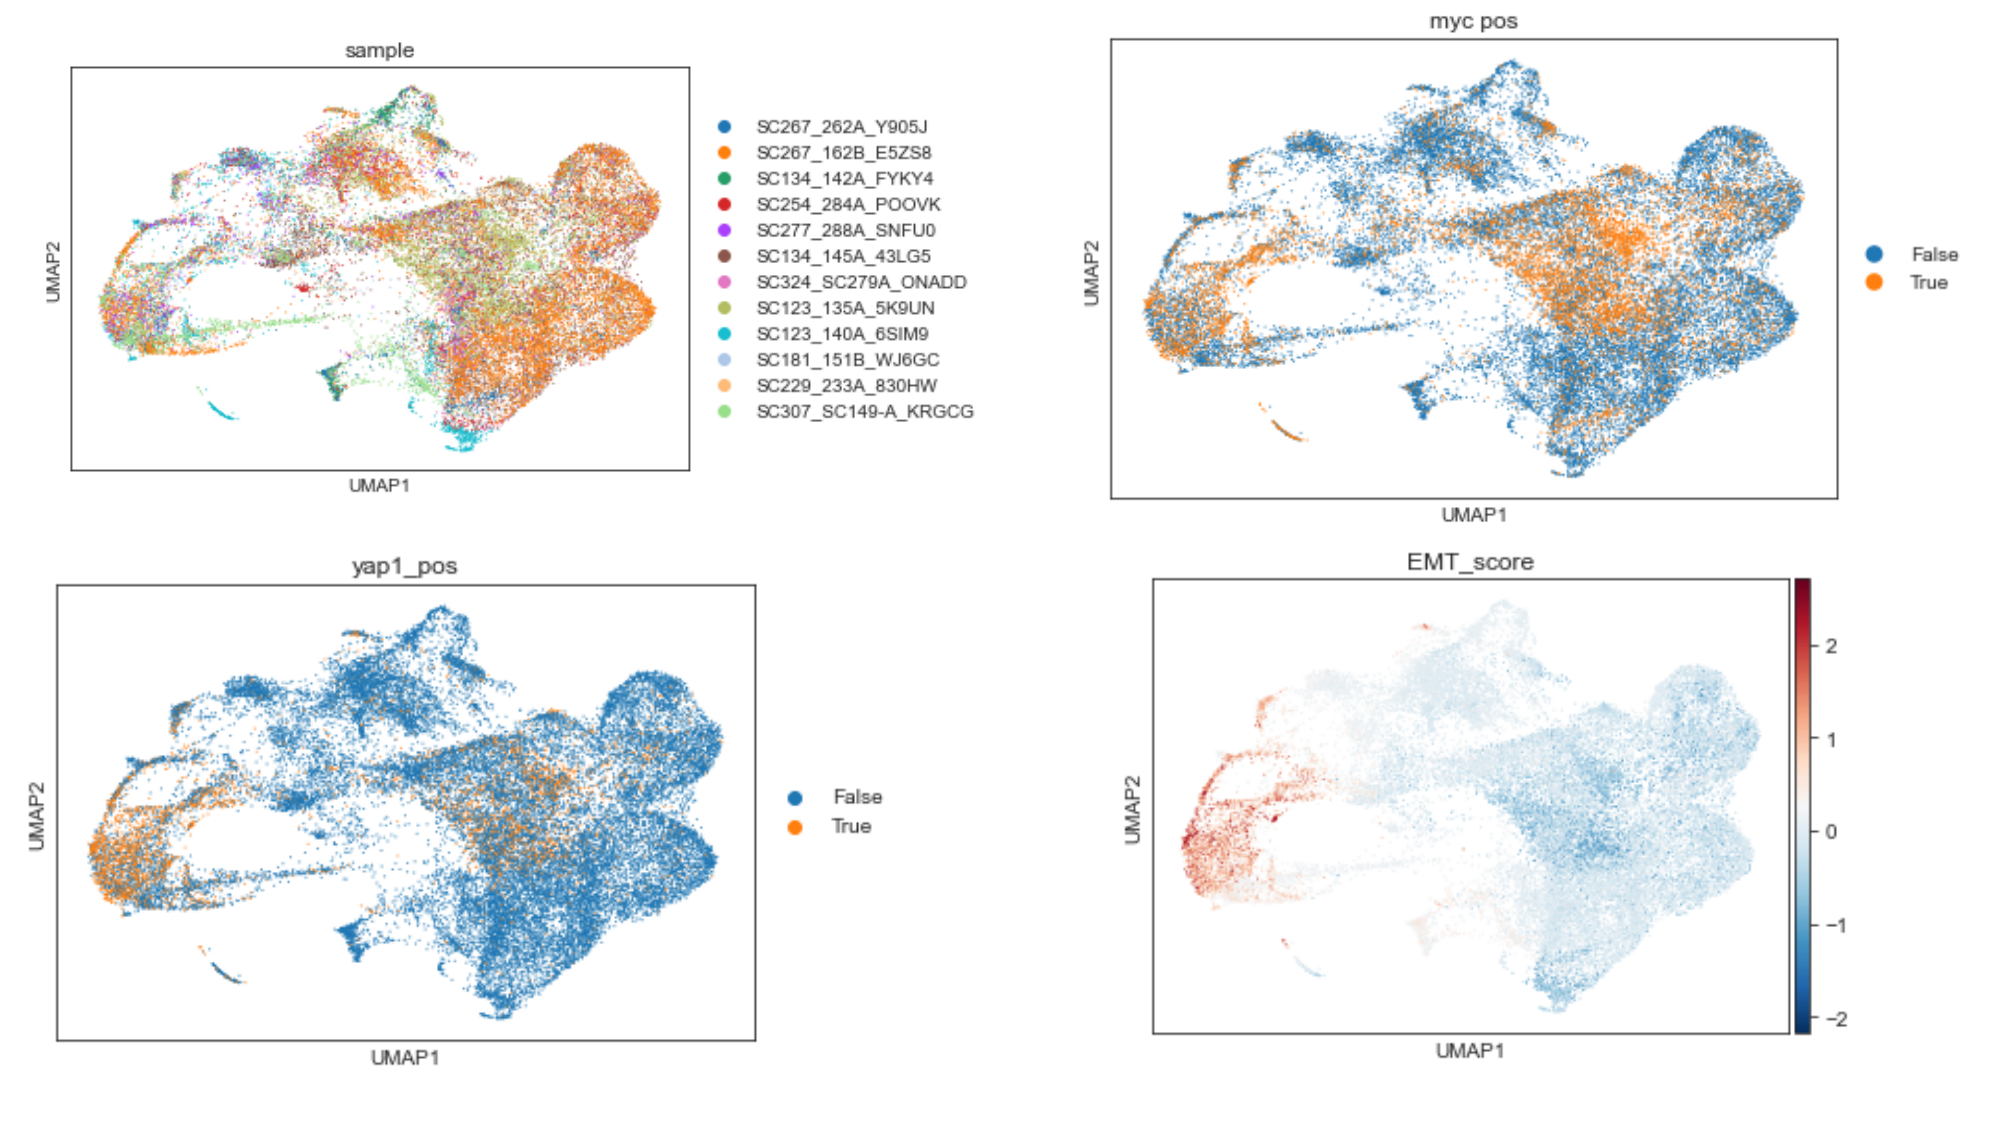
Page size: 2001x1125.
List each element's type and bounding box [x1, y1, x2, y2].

picture [1071, 0, 1980, 1075]
picture [15, 543, 905, 1082]
picture [34, 30, 997, 507]
